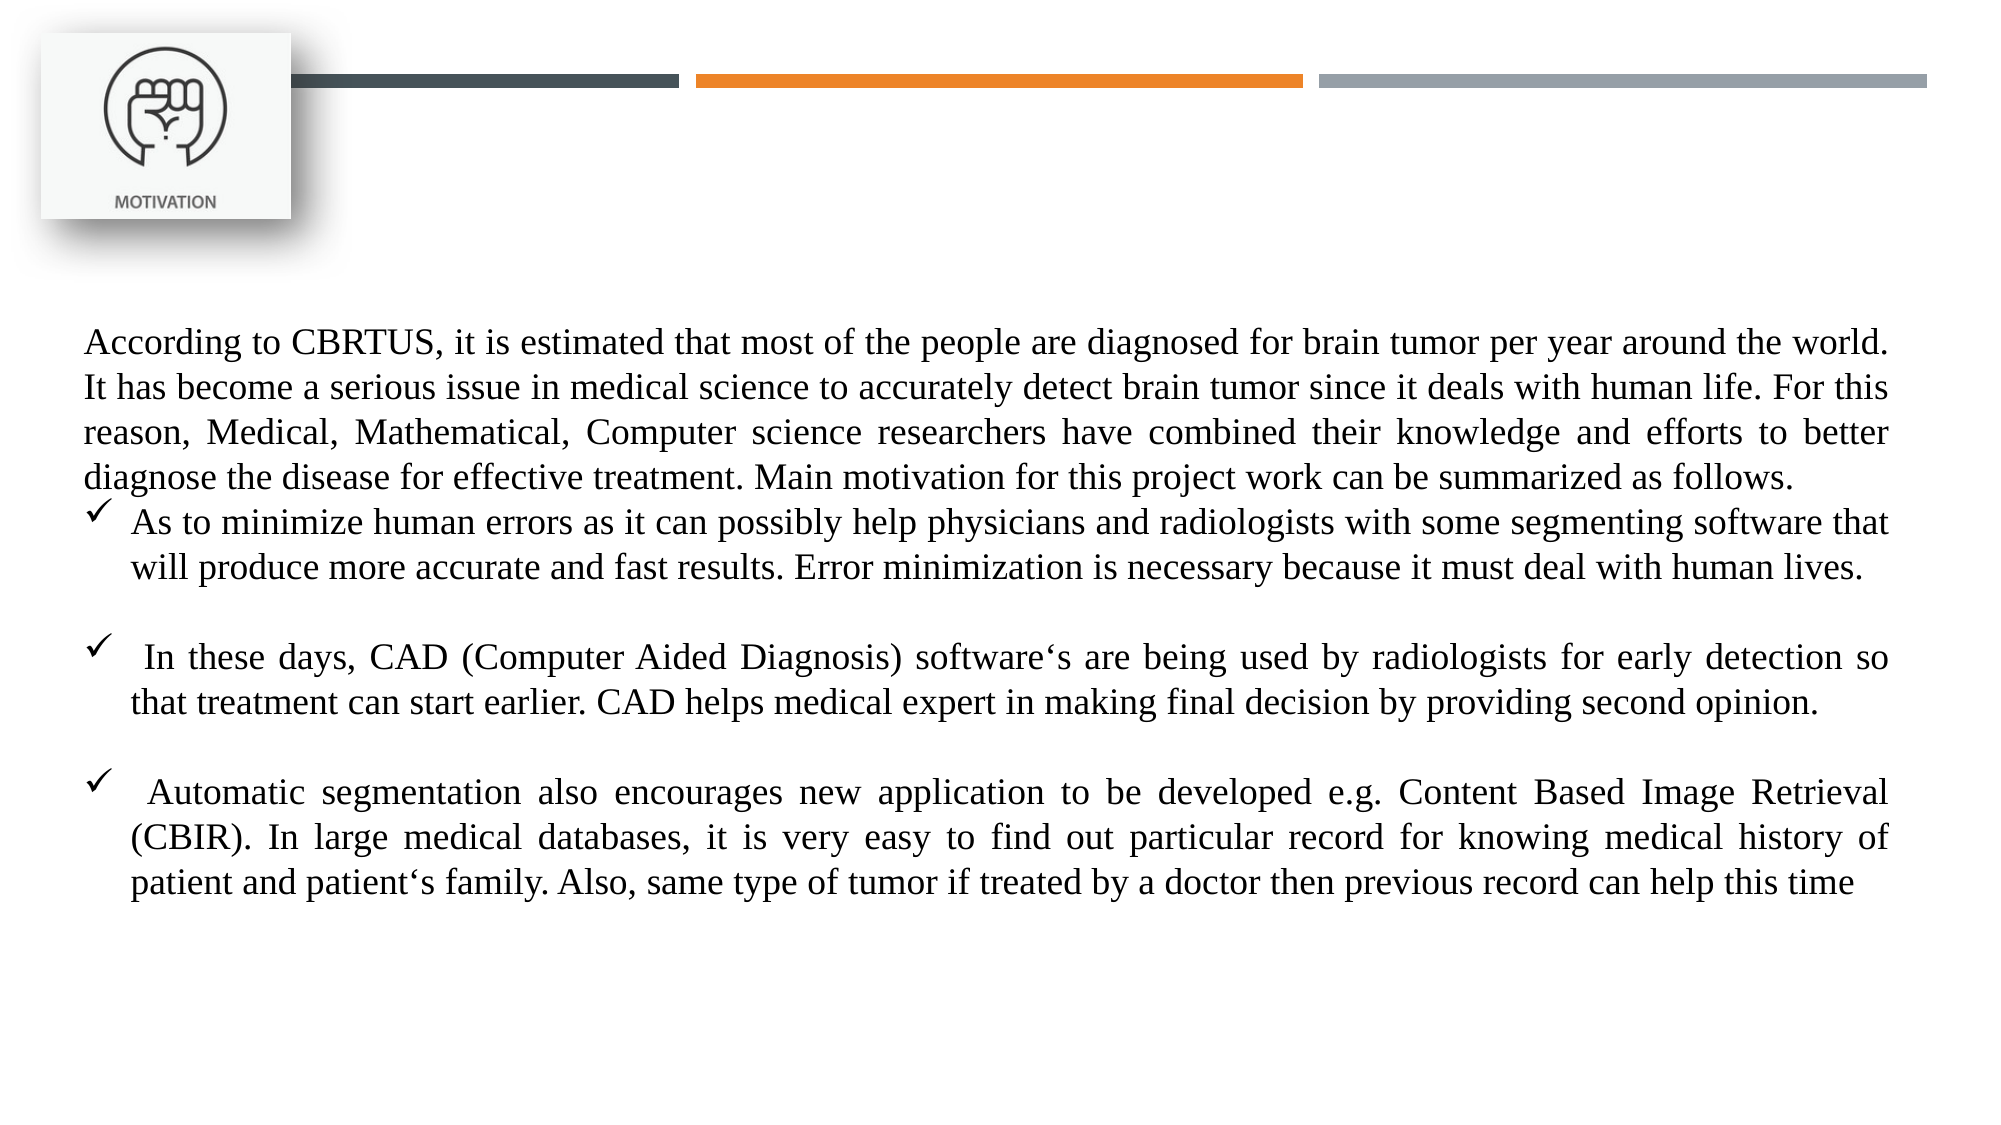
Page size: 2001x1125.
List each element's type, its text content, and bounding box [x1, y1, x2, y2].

text_box According to CBRTUS, it is estimated that most of the people are diagnosed for brain tumor per year around the world. It has become a serious issue in medical science to accurately detect brain tumor since it deals with human life. For this reason, Medical, Mathematical, Computer science researchers have combined their knowledge and efforts to better diagnose the disease for effective treatment. Main motivation for this project work can be summarized as follows. As to minimize human errors as it can possibly help physicians and radiologists with some segmenting software that will produce more accurate and fast results. Error minimization is necessary because it must deal with human lives. In these days, CAD (Computer Aided Diagnosis) software‘s are being used by radiologists for early detection so that treatment can start earlier. CAD helps medical expert in making final decision by providing second opinion. Automatic segmentation also encourages new application to be developed e.g. Content Based Image Retrieval (CBIR). In large medical databases, it is very easy to find out particular record for knowing medical history of patient and patient‘s family. Also, same type of tumor if treated by a doctor then previous record can help this time [68, 309, 1907, 909]
picture [40, 32, 292, 220]
